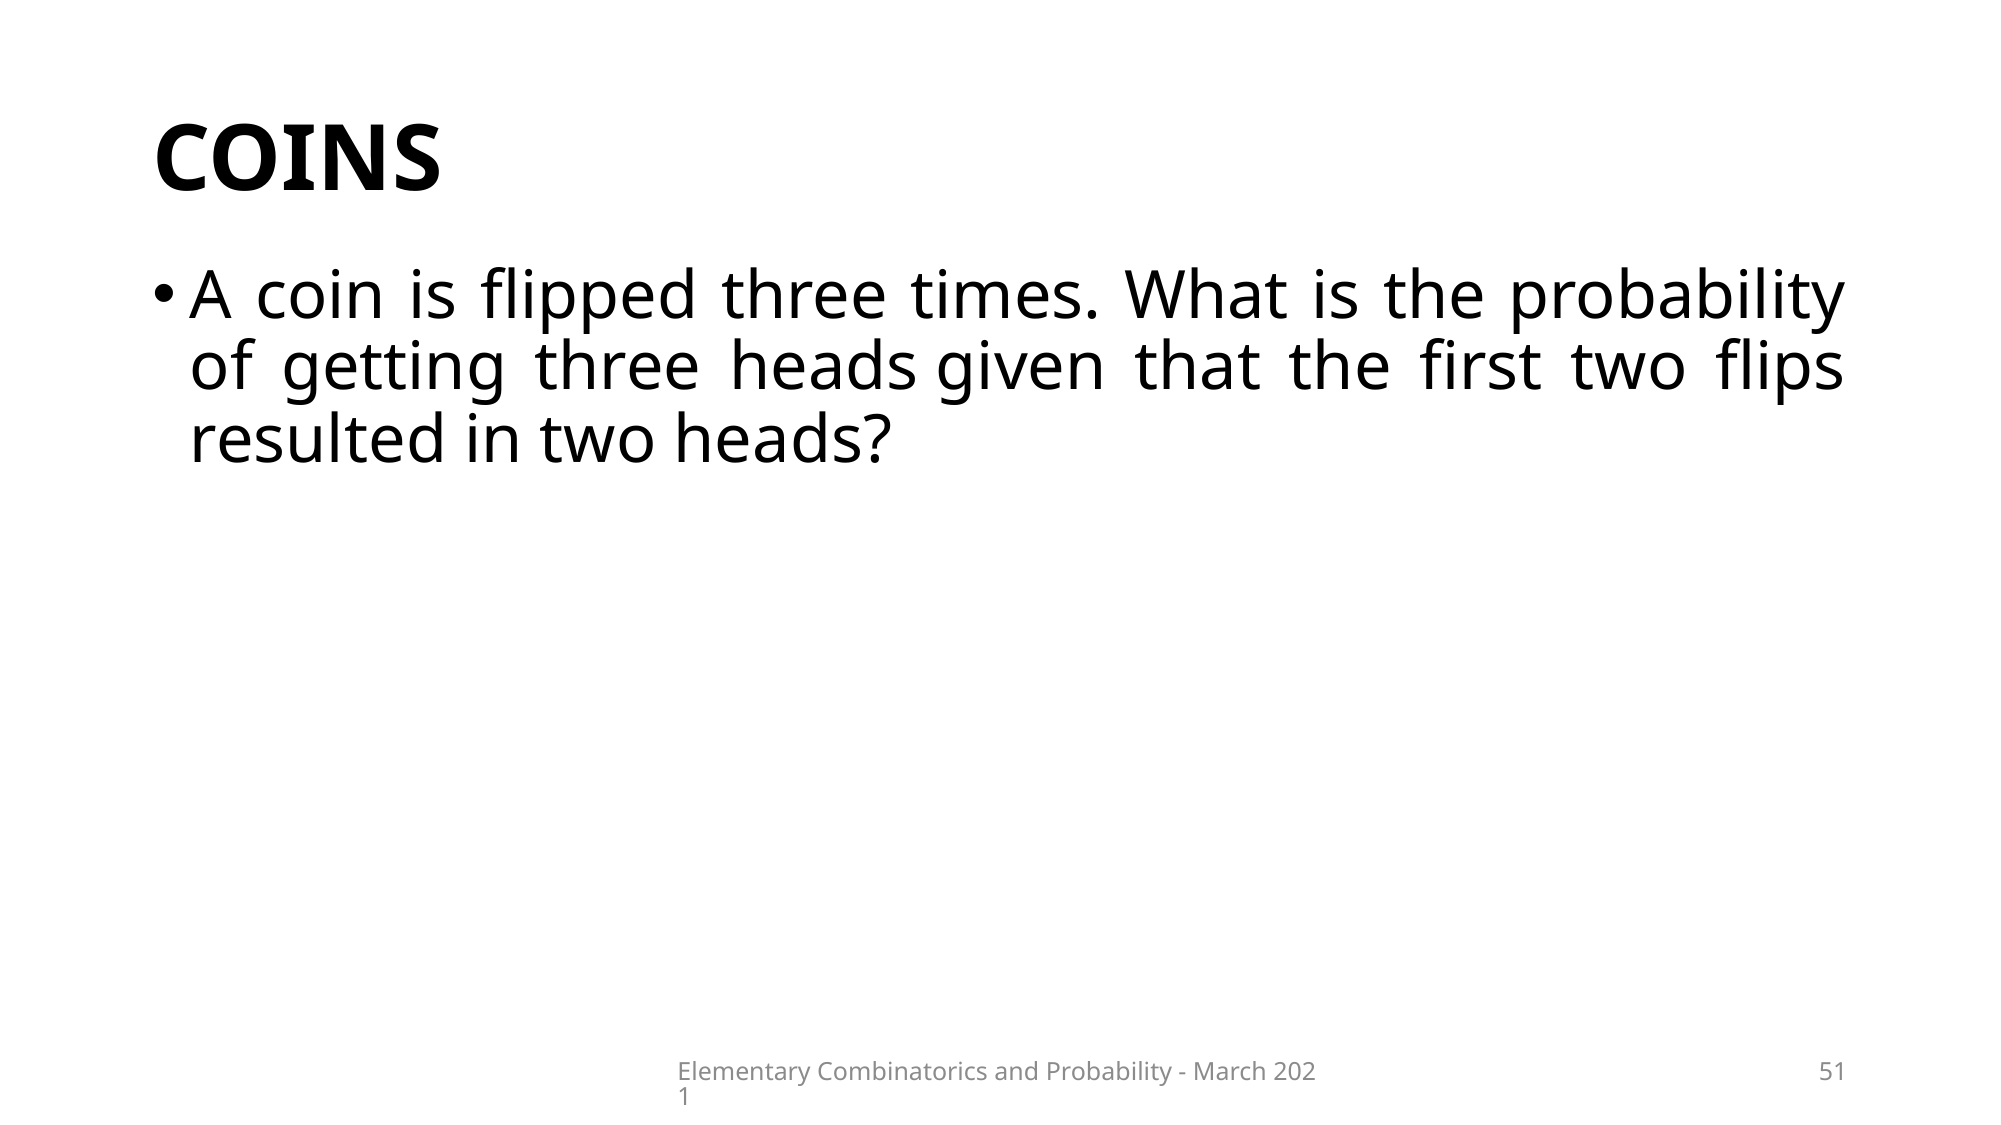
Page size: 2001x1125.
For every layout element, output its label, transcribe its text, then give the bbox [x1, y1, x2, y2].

footer Elementary Combinatorics and Probability - March 2021 [662, 1042, 1338, 1103]
title coins [137, 52, 1863, 270]
slide_number 51 [1412, 1042, 1863, 1103]
